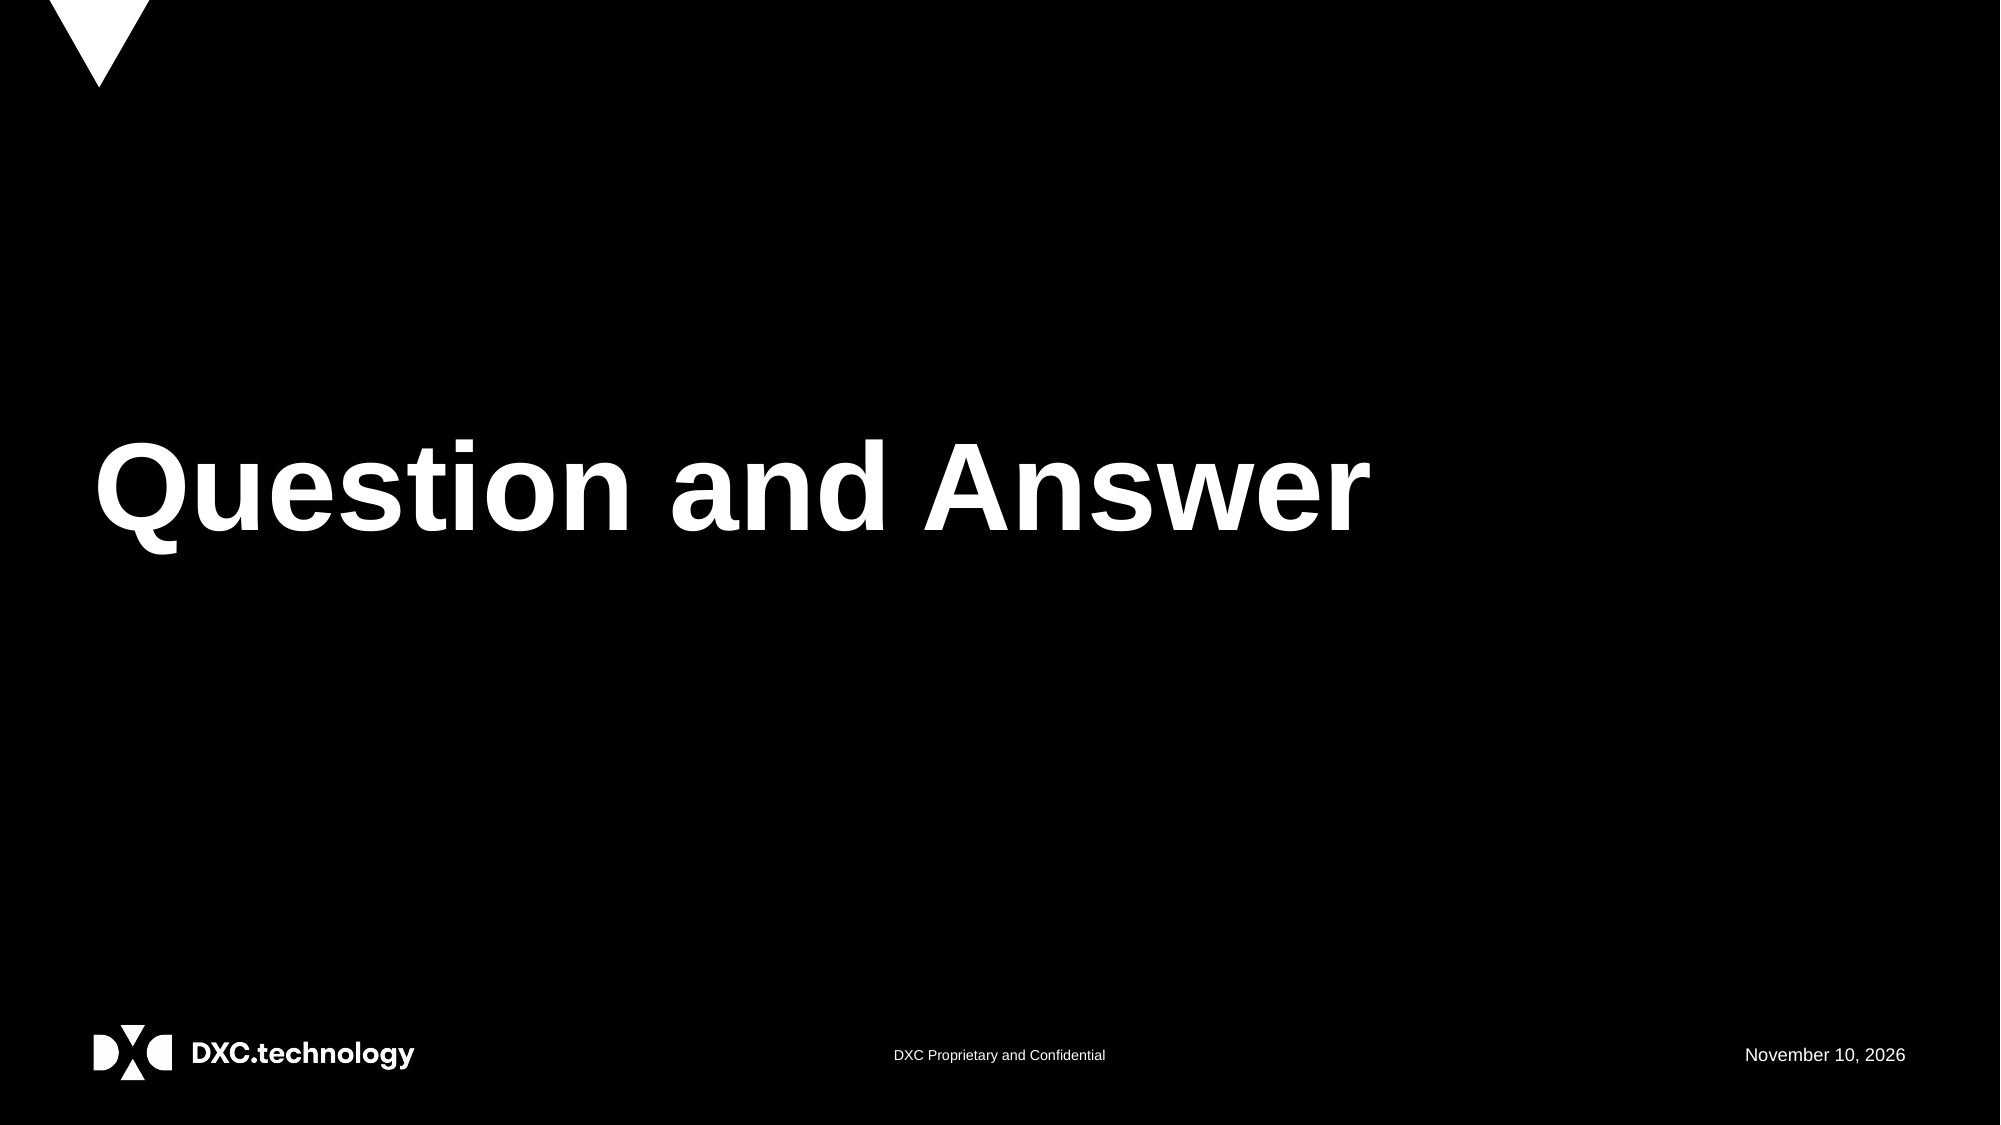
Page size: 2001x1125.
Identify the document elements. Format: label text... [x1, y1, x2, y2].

title Question and Answer [93, 87, 1469, 557]
